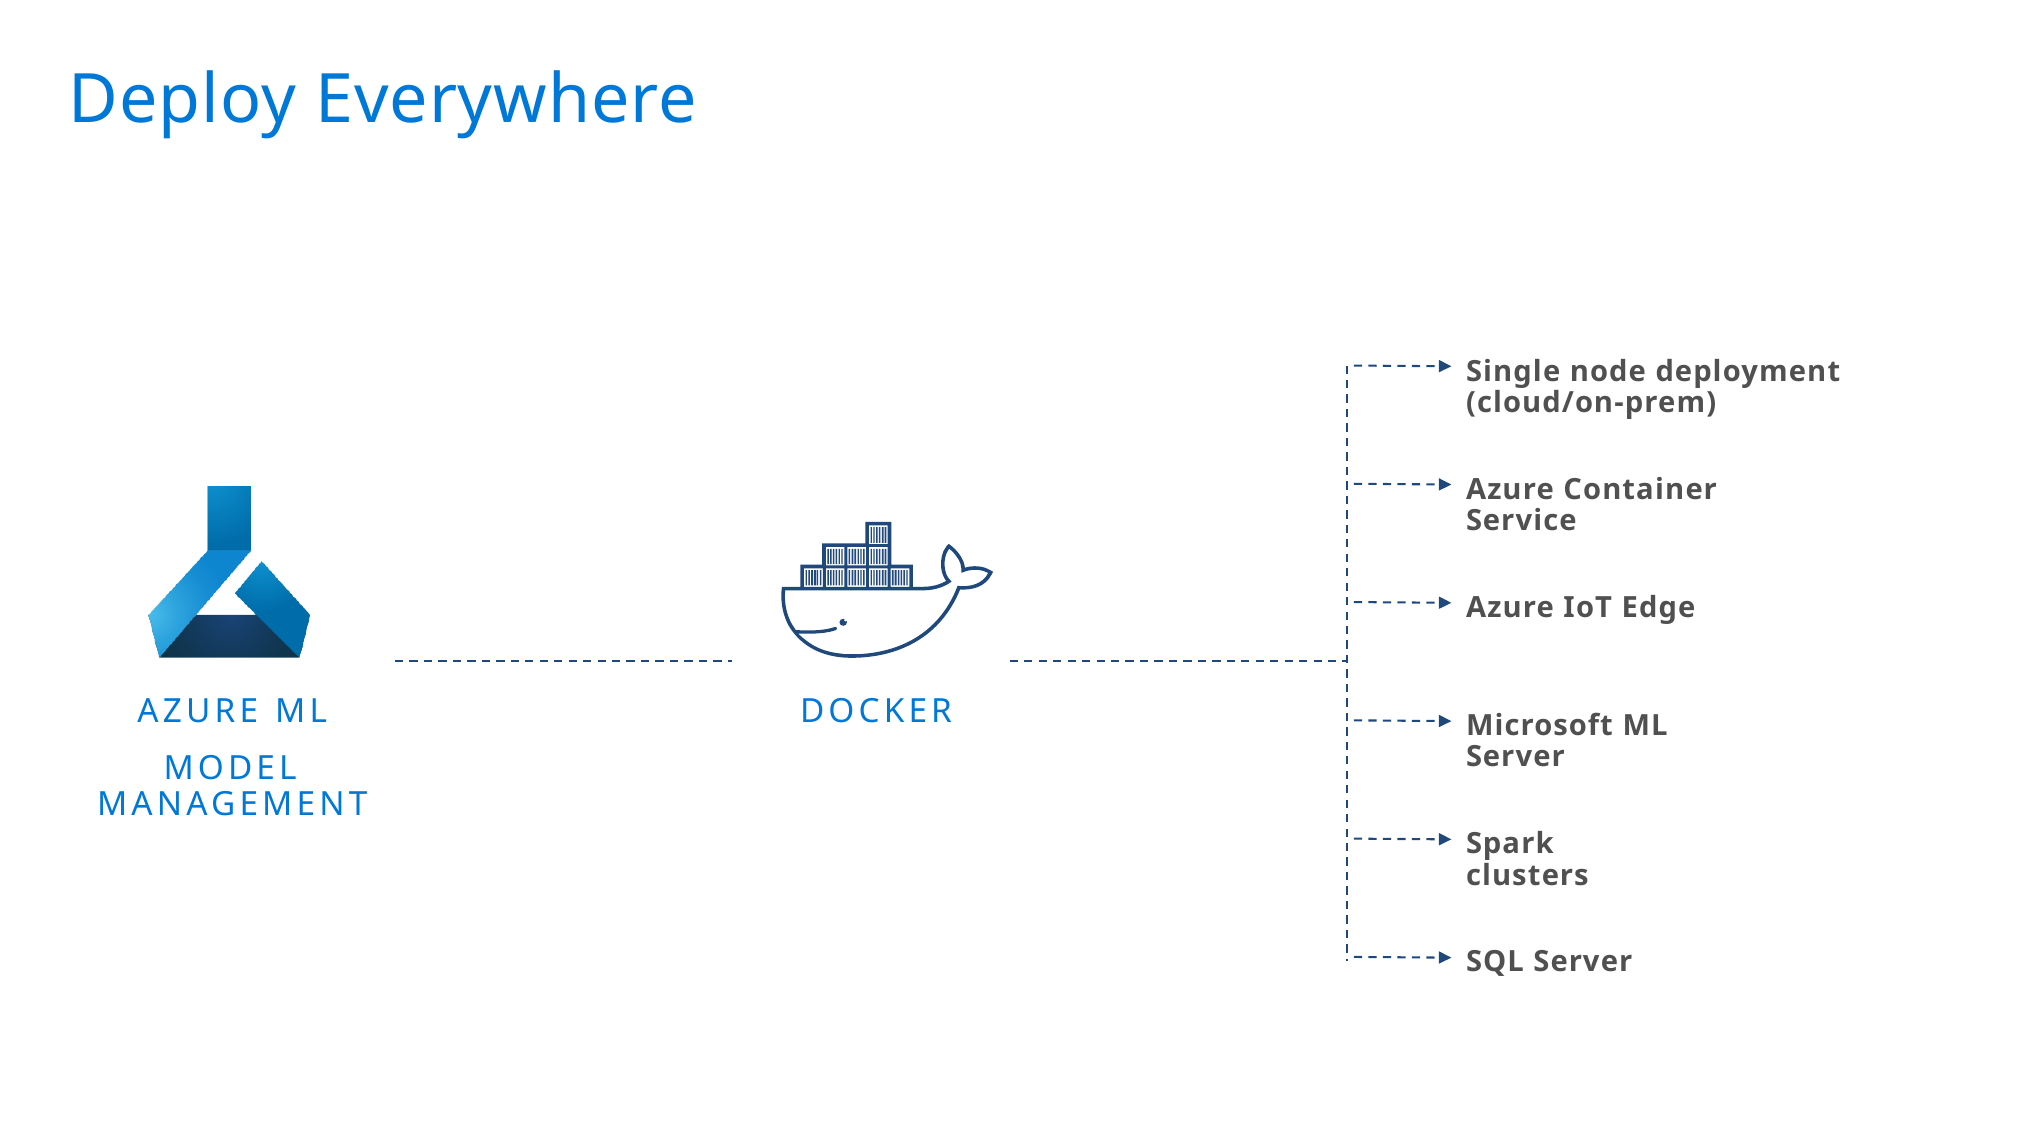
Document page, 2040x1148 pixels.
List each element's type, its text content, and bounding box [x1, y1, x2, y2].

text_box Spark clusters [1451, 821, 1689, 899]
text_box AZURE ML MODEL MANAGEMENT [7, 686, 458, 830]
title Deploy Everywhere [45, 48, 1996, 199]
text_box Azure Container Service [1451, 466, 1839, 545]
text_box Azure IoT Edge [1451, 584, 1727, 632]
text_box SQL Server [1451, 939, 1650, 986]
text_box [780, 521, 994, 659]
text_box Microsoft ML Server [1451, 703, 1781, 781]
picture [148, 485, 310, 659]
text_box DOCKER [757, 686, 995, 737]
text_box Single node deployment (cloud/on-prem) [1451, 348, 1946, 427]
